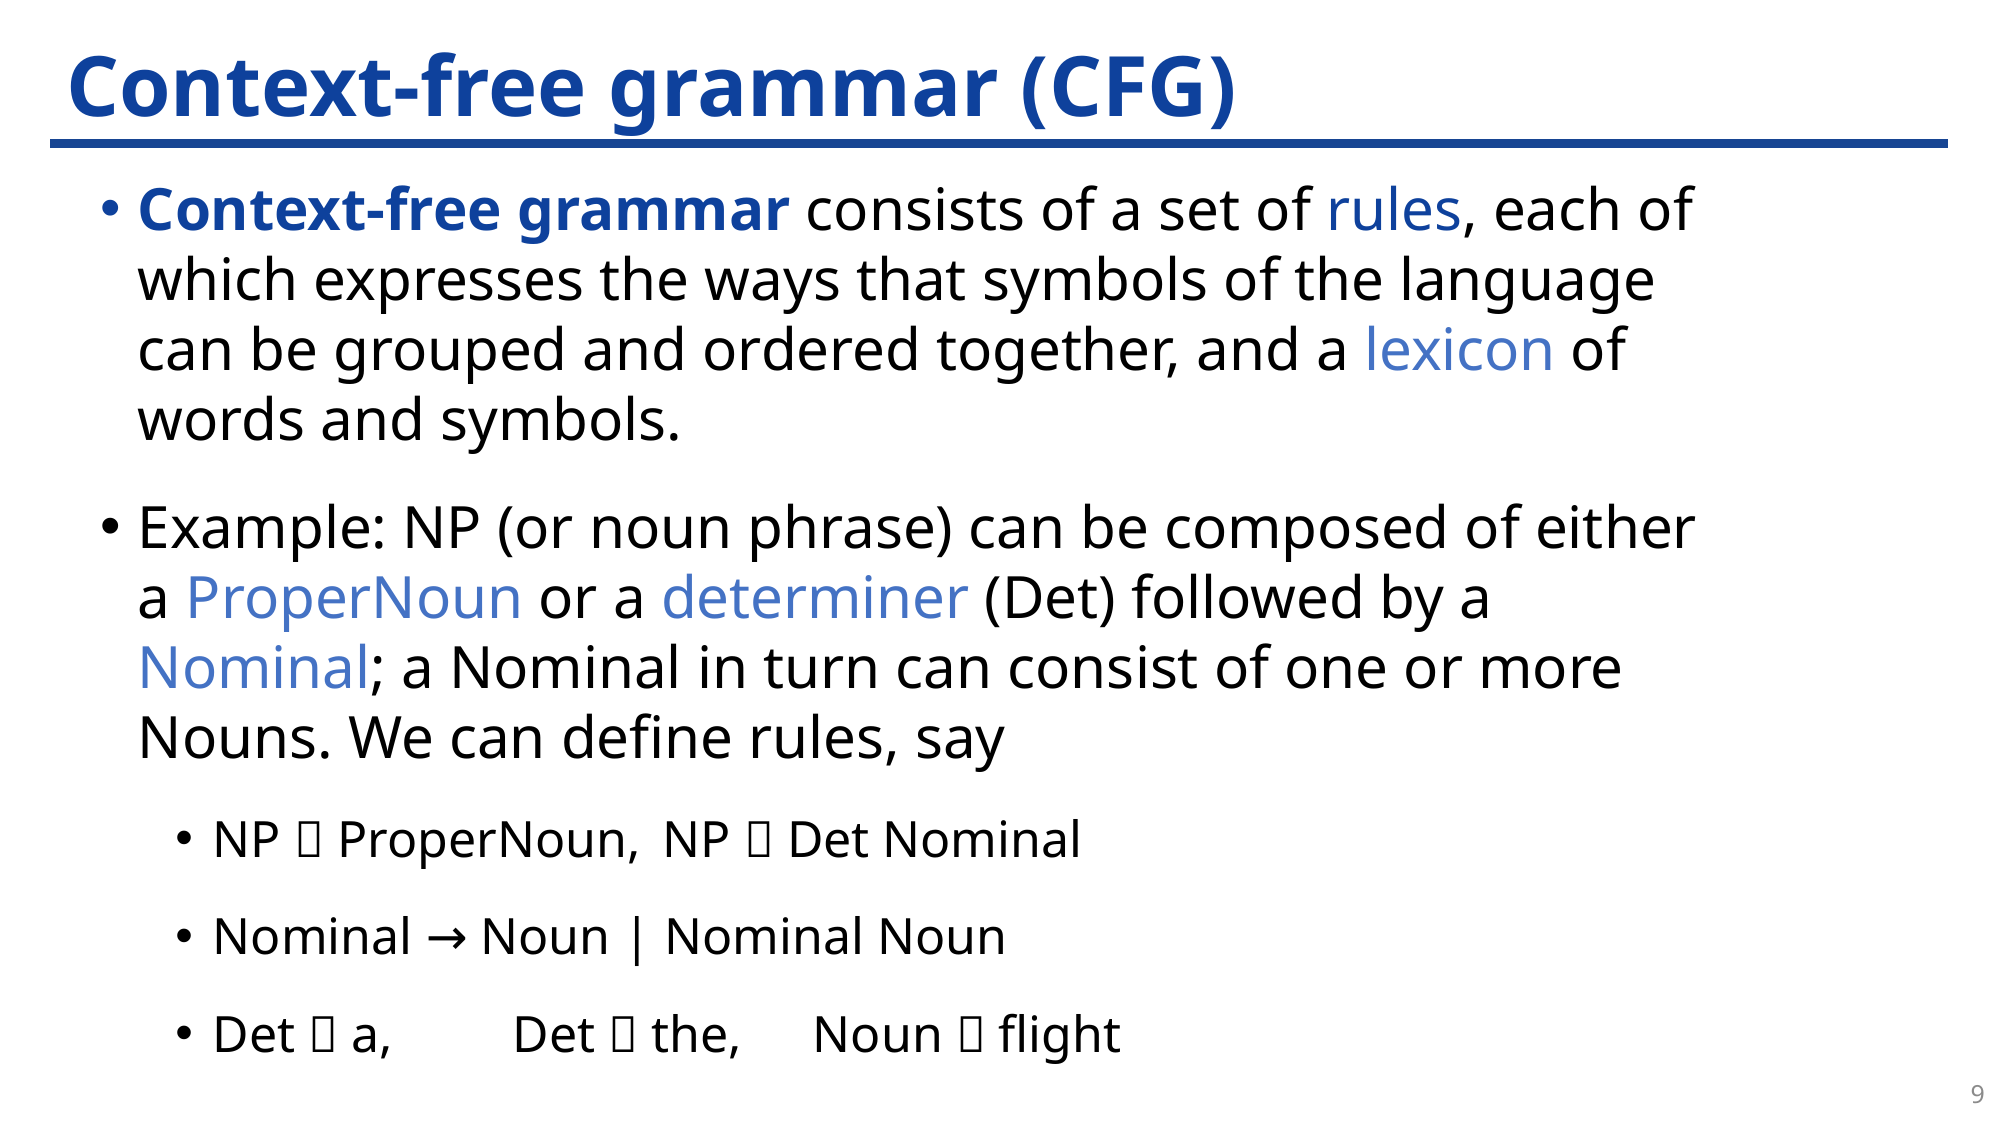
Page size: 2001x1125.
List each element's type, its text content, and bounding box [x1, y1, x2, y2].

title Context-free grammar (CFG) [51, 39, 1947, 140]
list Context-free grammar consists of a set of rules, each of which expresses the ways that symbols of the language can be grouped and ordered together, and a lexicon of words and symbols. Example: NP (or noun phrase) can be composed of either a ProperNoun or a determiner (Det) followed by a Nominal; a Nominal in turn can consist of one or more Nouns. We can define rules, say NP  ProperNoun, NP  Det Nominal Nominal → Noun | Nominal Noun Det  a, Det  the, Noun  flight [85, 164, 1752, 1086]
slide_number 9 [1899, 1065, 2000, 1125]
